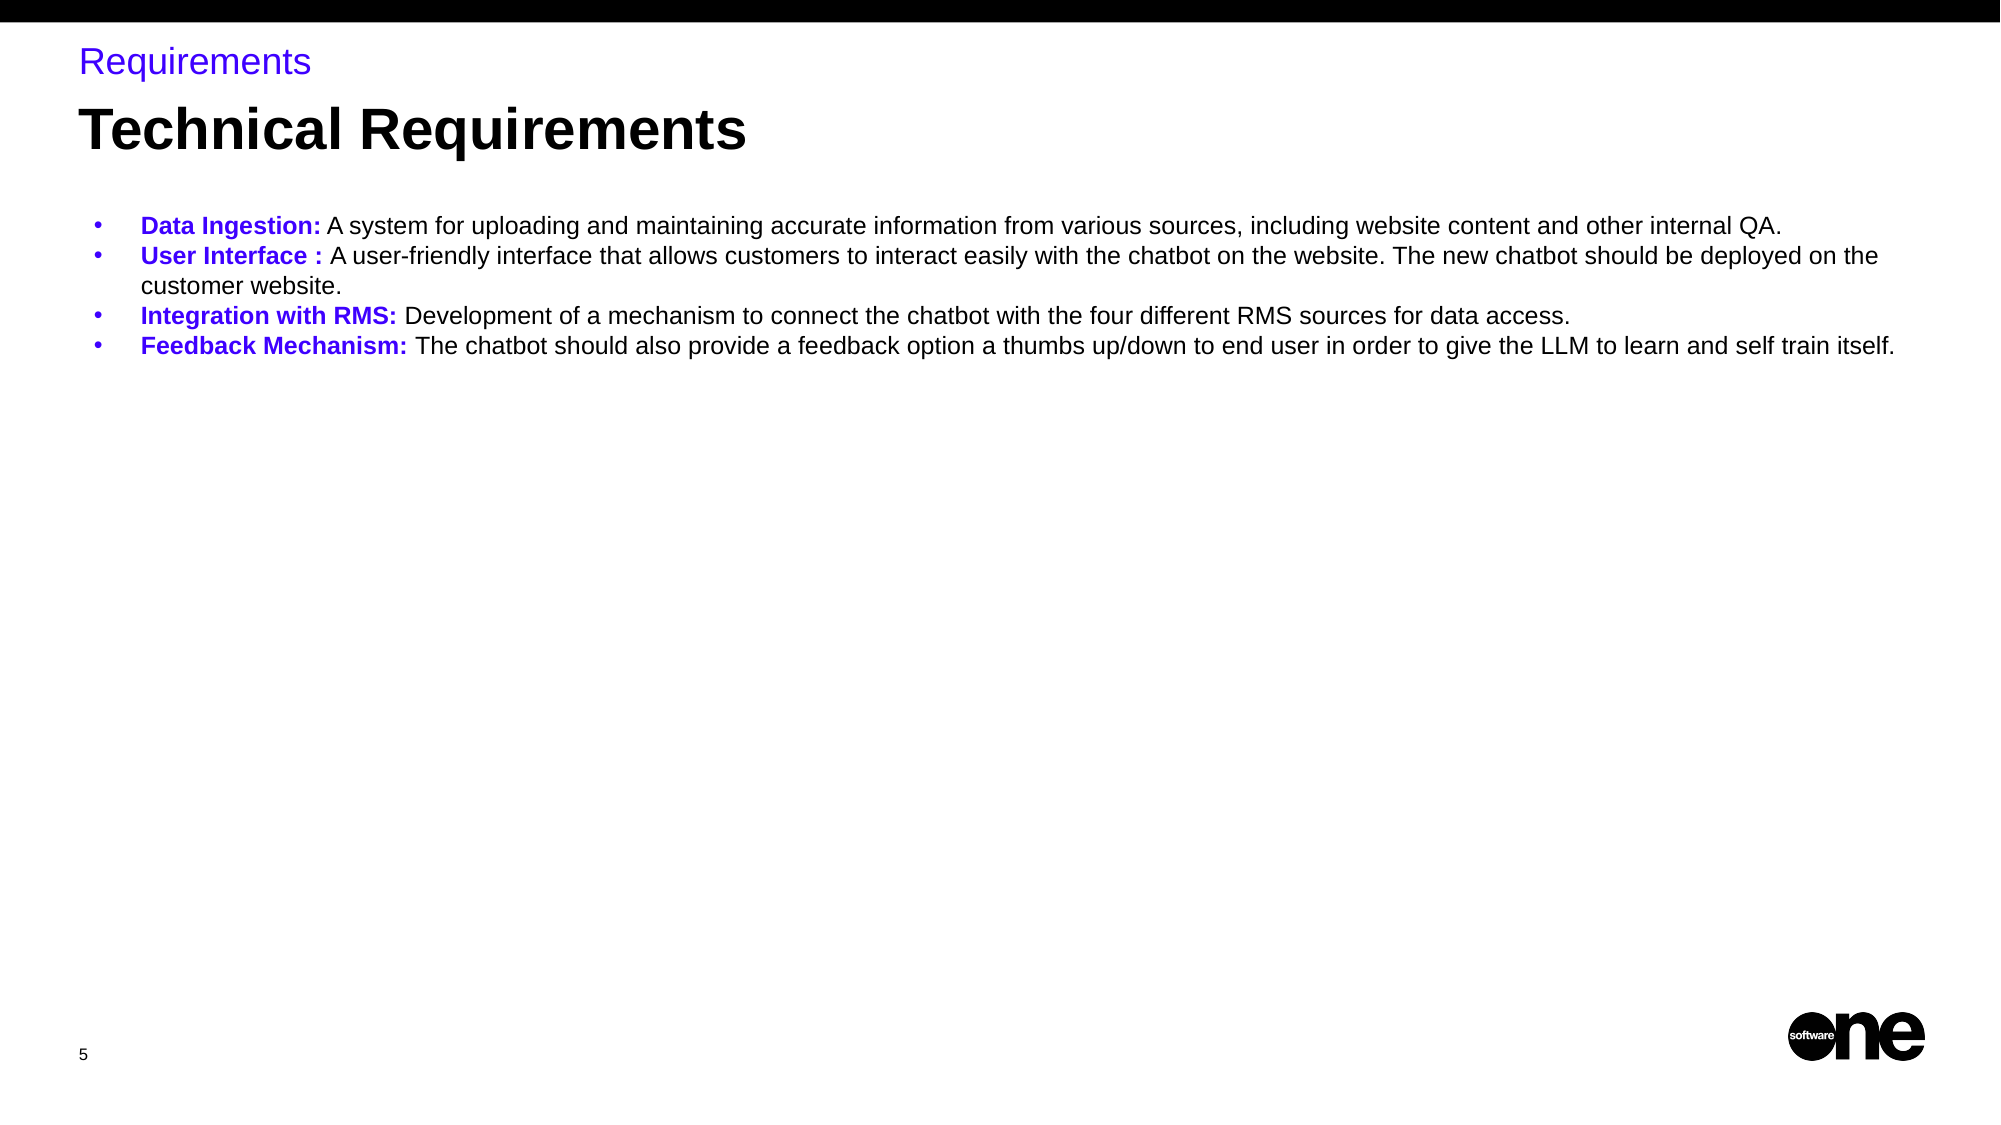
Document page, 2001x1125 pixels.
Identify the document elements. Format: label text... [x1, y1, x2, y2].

slide_number 5 [78, 1040, 108, 1068]
list Requirements [78, 36, 1922, 86]
title Technical Requirements [78, 99, 1922, 202]
picture [1788, 1012, 1925, 1061]
text_box Data Ingestion: A system for uploading and maintaining accurate information from various sources, including website content and other internal QA. User Interface : A user-friendly interface that allows customers to interact easily with the chatbot on the website. The new chatbot should be deployed on the customer website. Integration with RMS: Development of a mechanism to connect the chatbot with the four different RMS sources for data access. Feedback Mechanism: The chatbot should also provide a feedback option a thumbs up/down to end user in order to give the LLM to learn and self train itself. [78, 202, 1956, 667]
